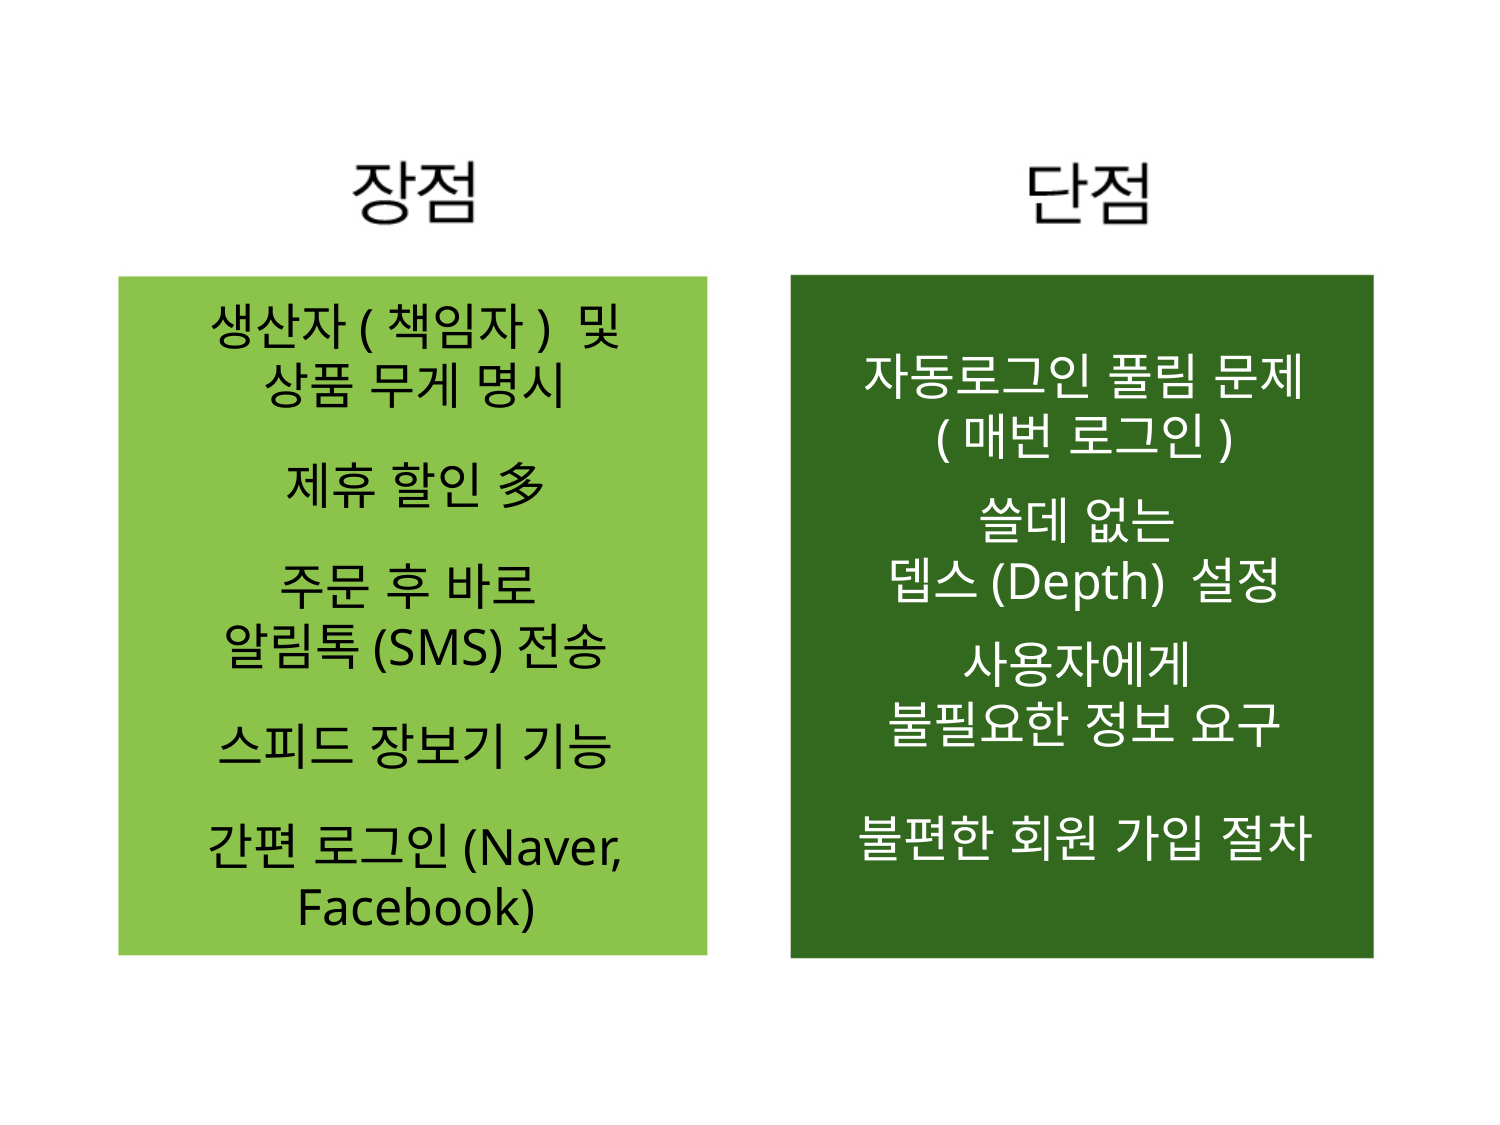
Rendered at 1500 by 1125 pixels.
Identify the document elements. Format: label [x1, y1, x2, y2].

text_box [831, 363, 1339, 880]
text_box [175, 316, 657, 915]
picture [0, 23, 1500, 1067]
